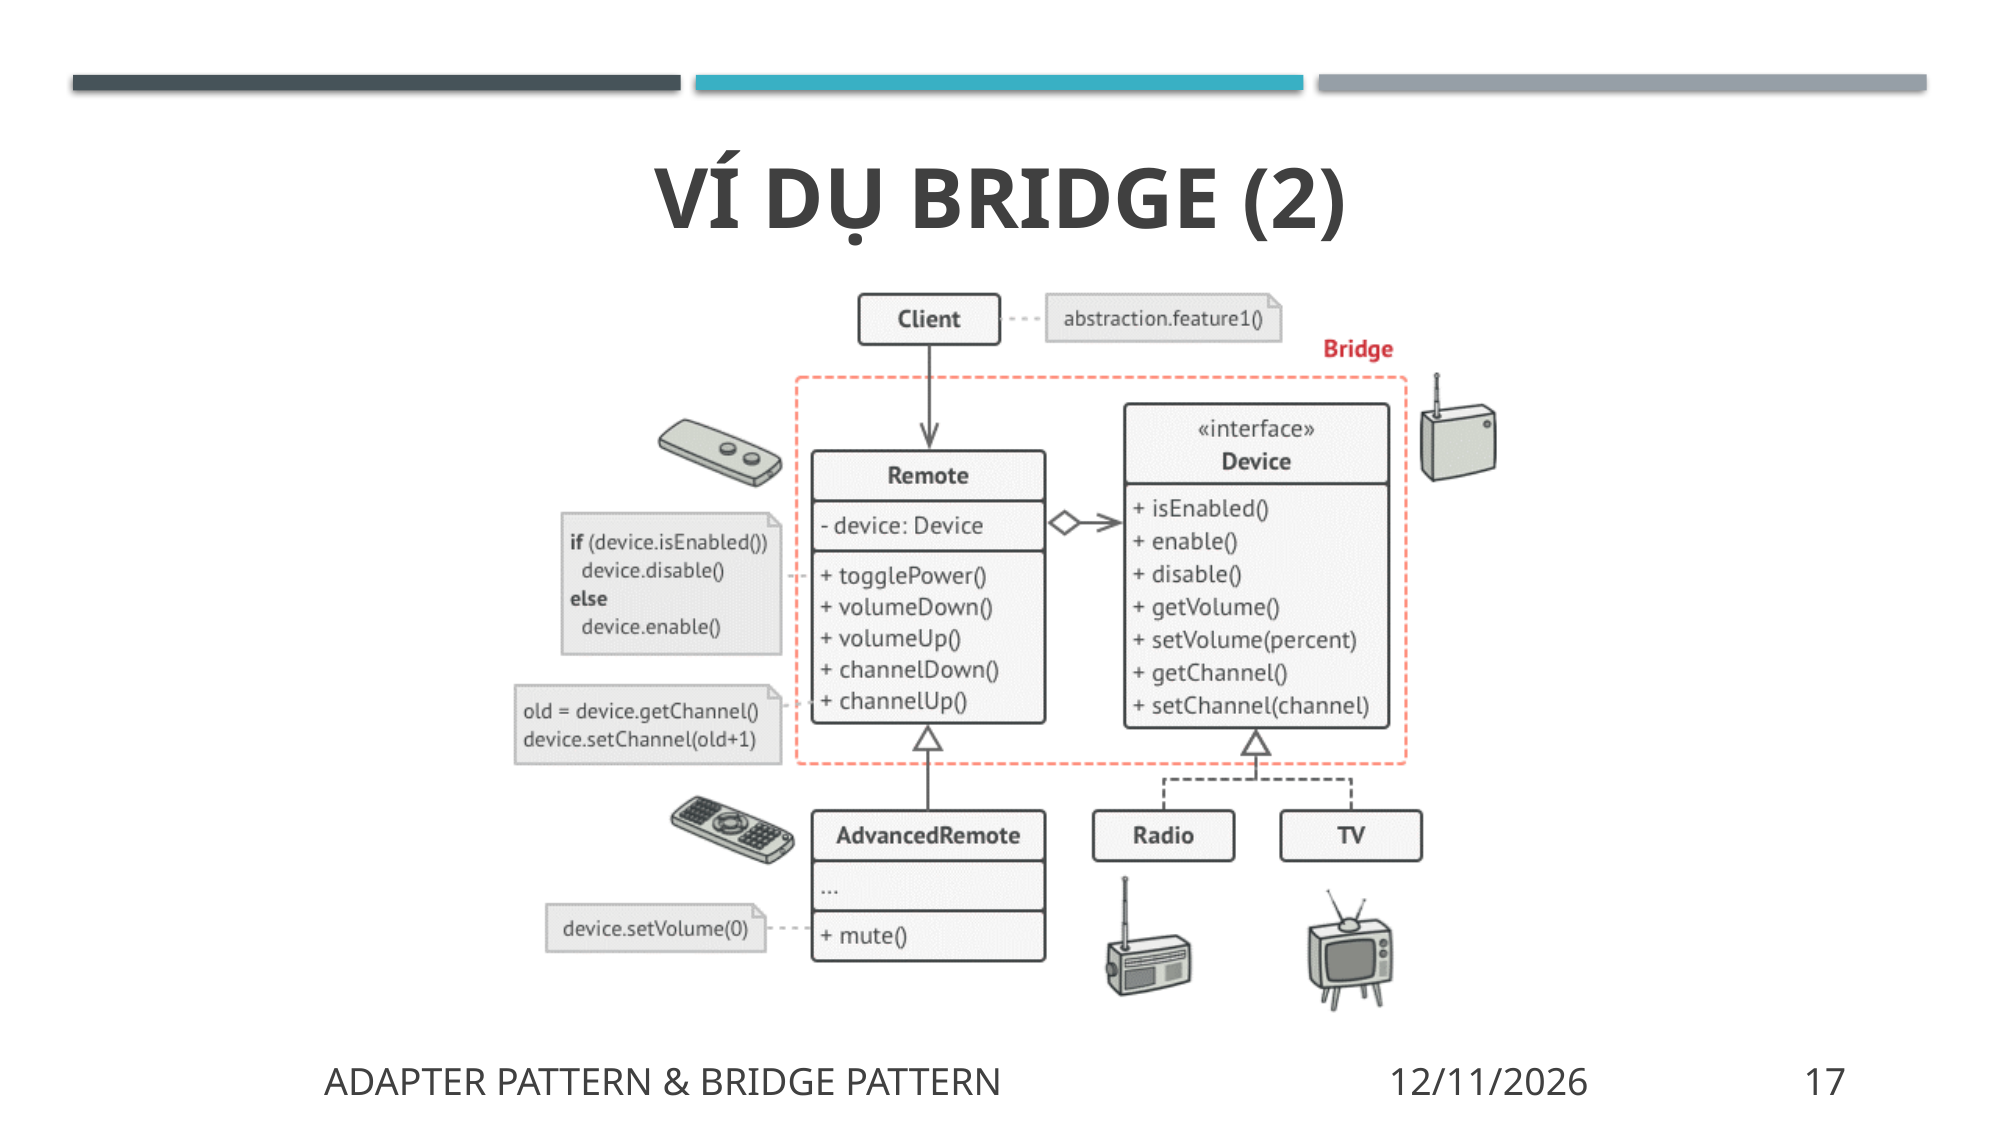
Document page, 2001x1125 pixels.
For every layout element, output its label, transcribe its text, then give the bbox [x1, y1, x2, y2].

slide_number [1263, 1053, 1714, 1114]
slide_number 17 [1750, 1053, 1901, 1114]
footer Adapter pattern & bridge pattern [100, 1053, 1226, 1114]
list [499, 278, 1501, 1030]
title Ví dụ bridge (2) [100, 104, 1901, 255]
